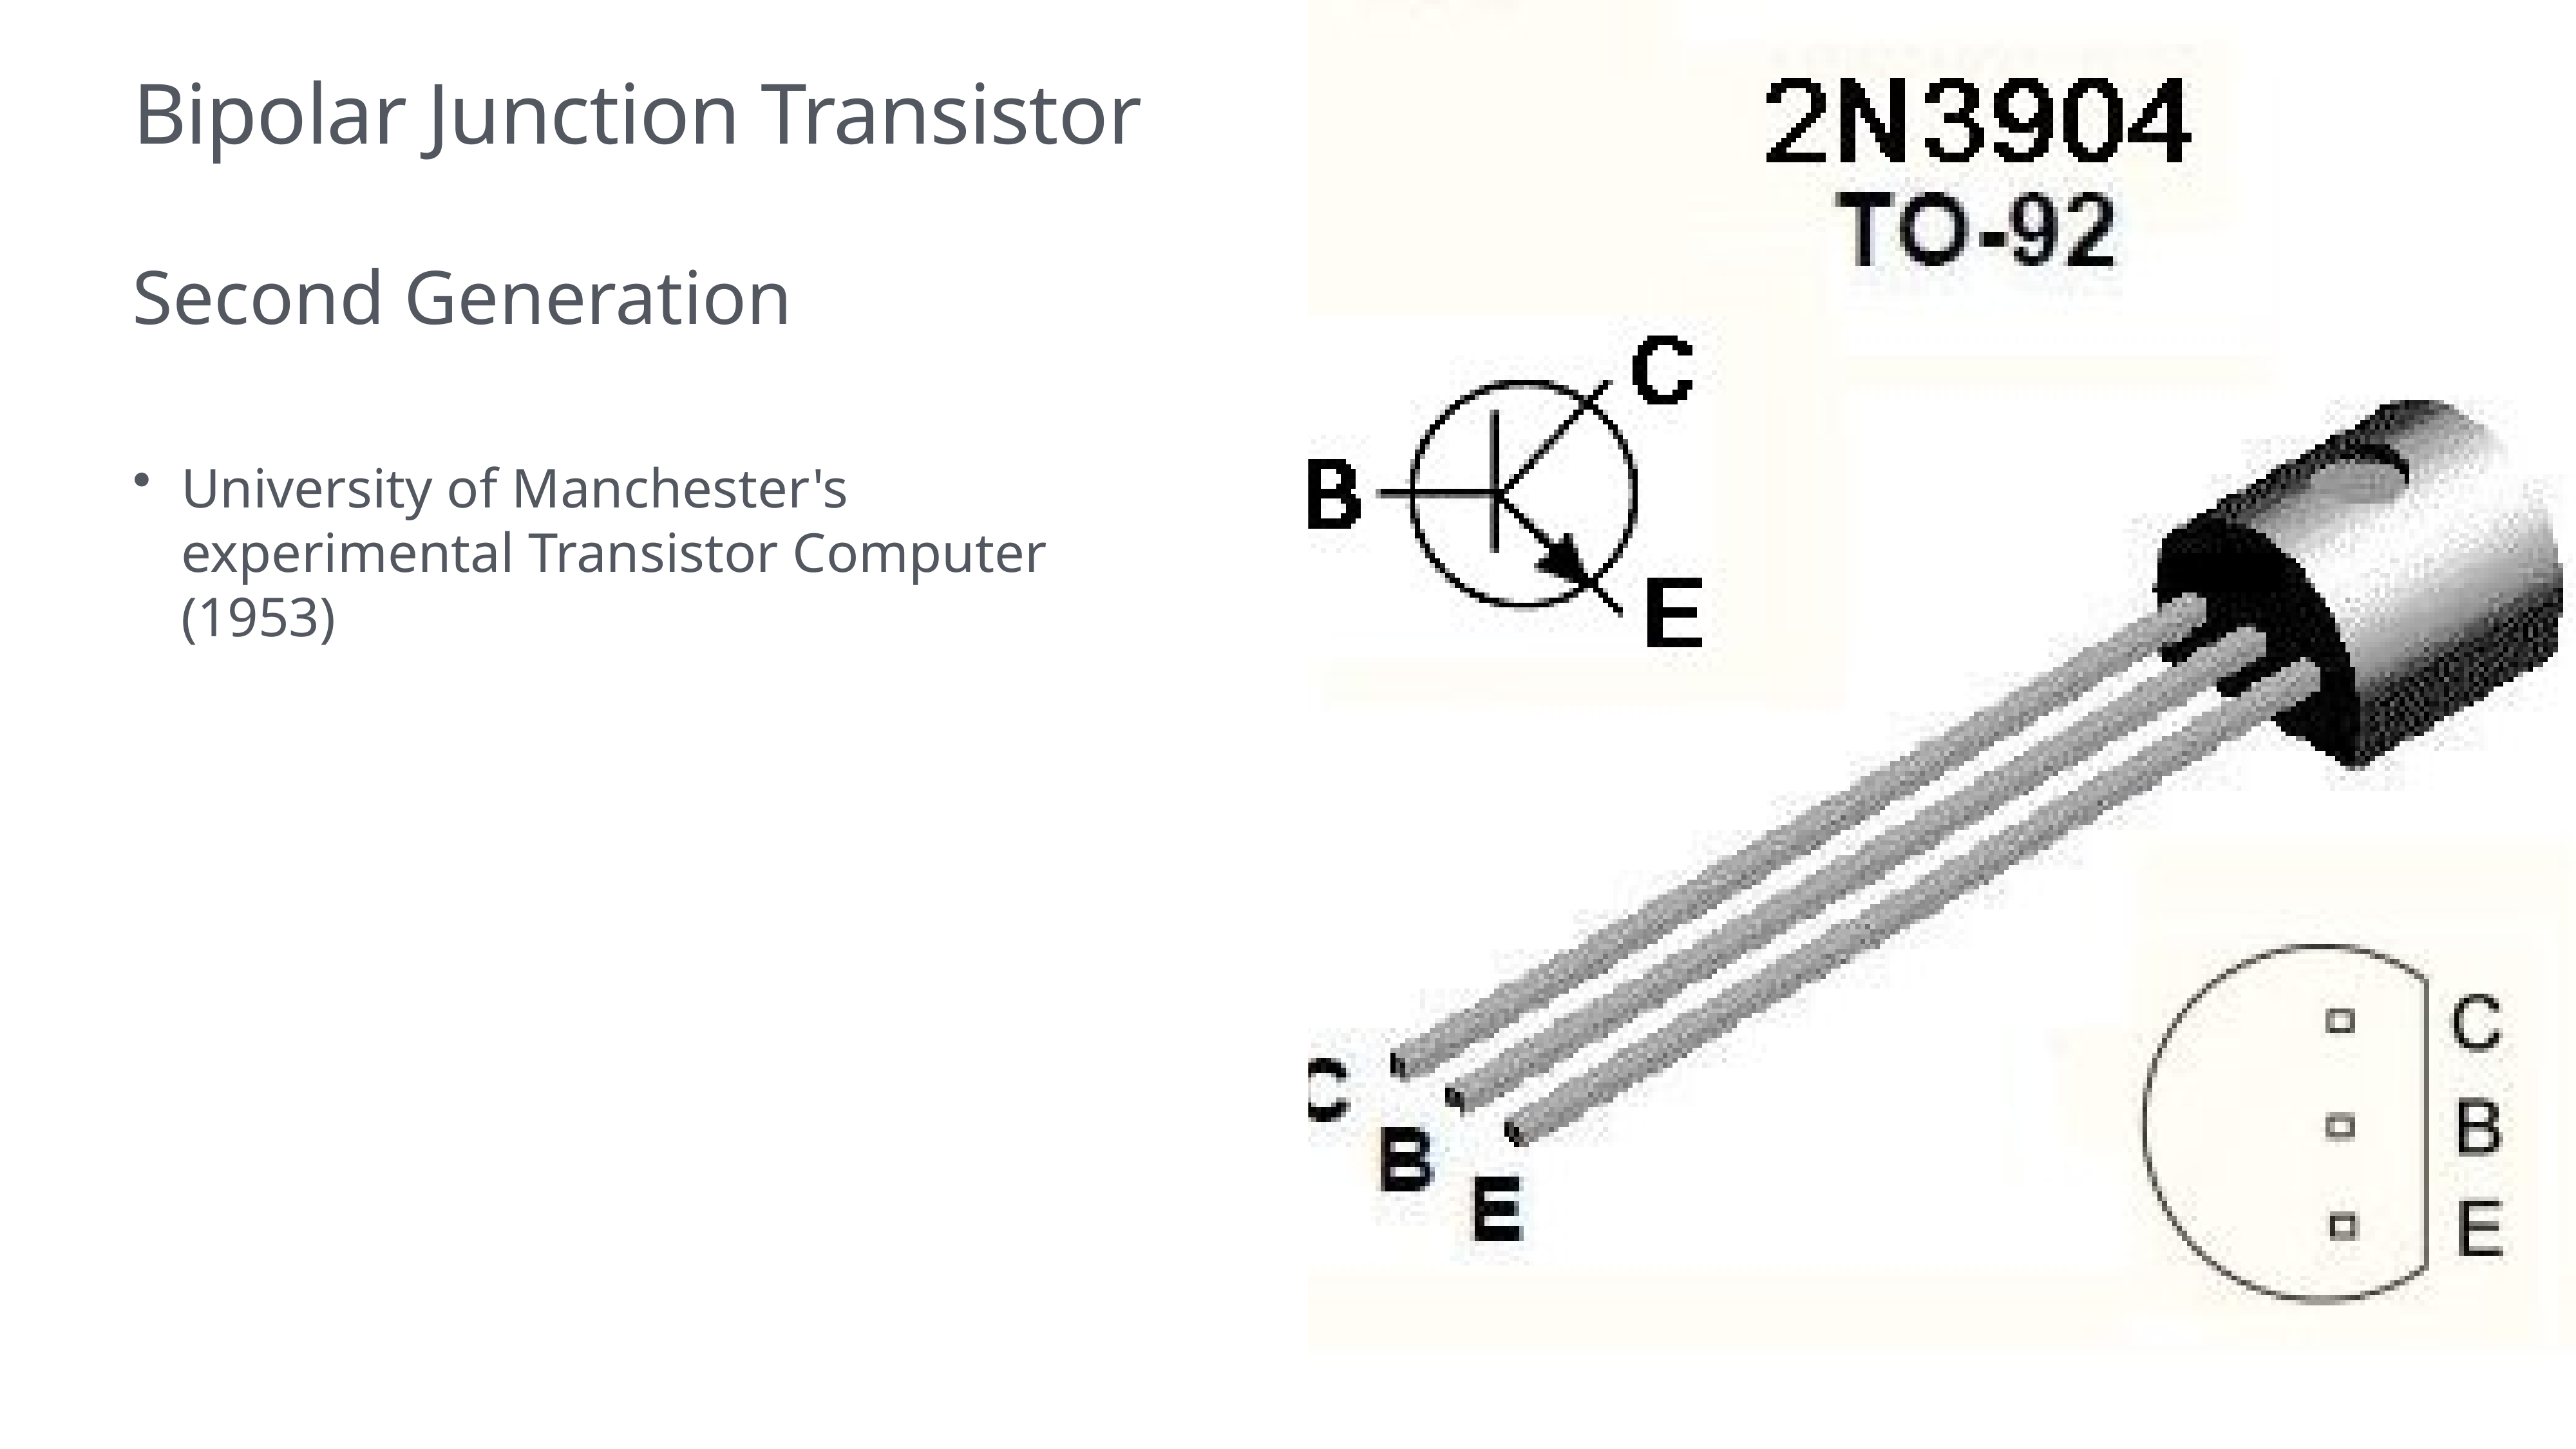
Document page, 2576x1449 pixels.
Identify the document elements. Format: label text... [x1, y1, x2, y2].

title Bipolar Junction Transistor [127, 66, 1161, 246]
list University of Manchester's experimental Transistor Computer (1953) [127, 448, 1161, 1321]
list Second Generation [127, 246, 1161, 352]
picture [1307, 0, 2576, 1449]
